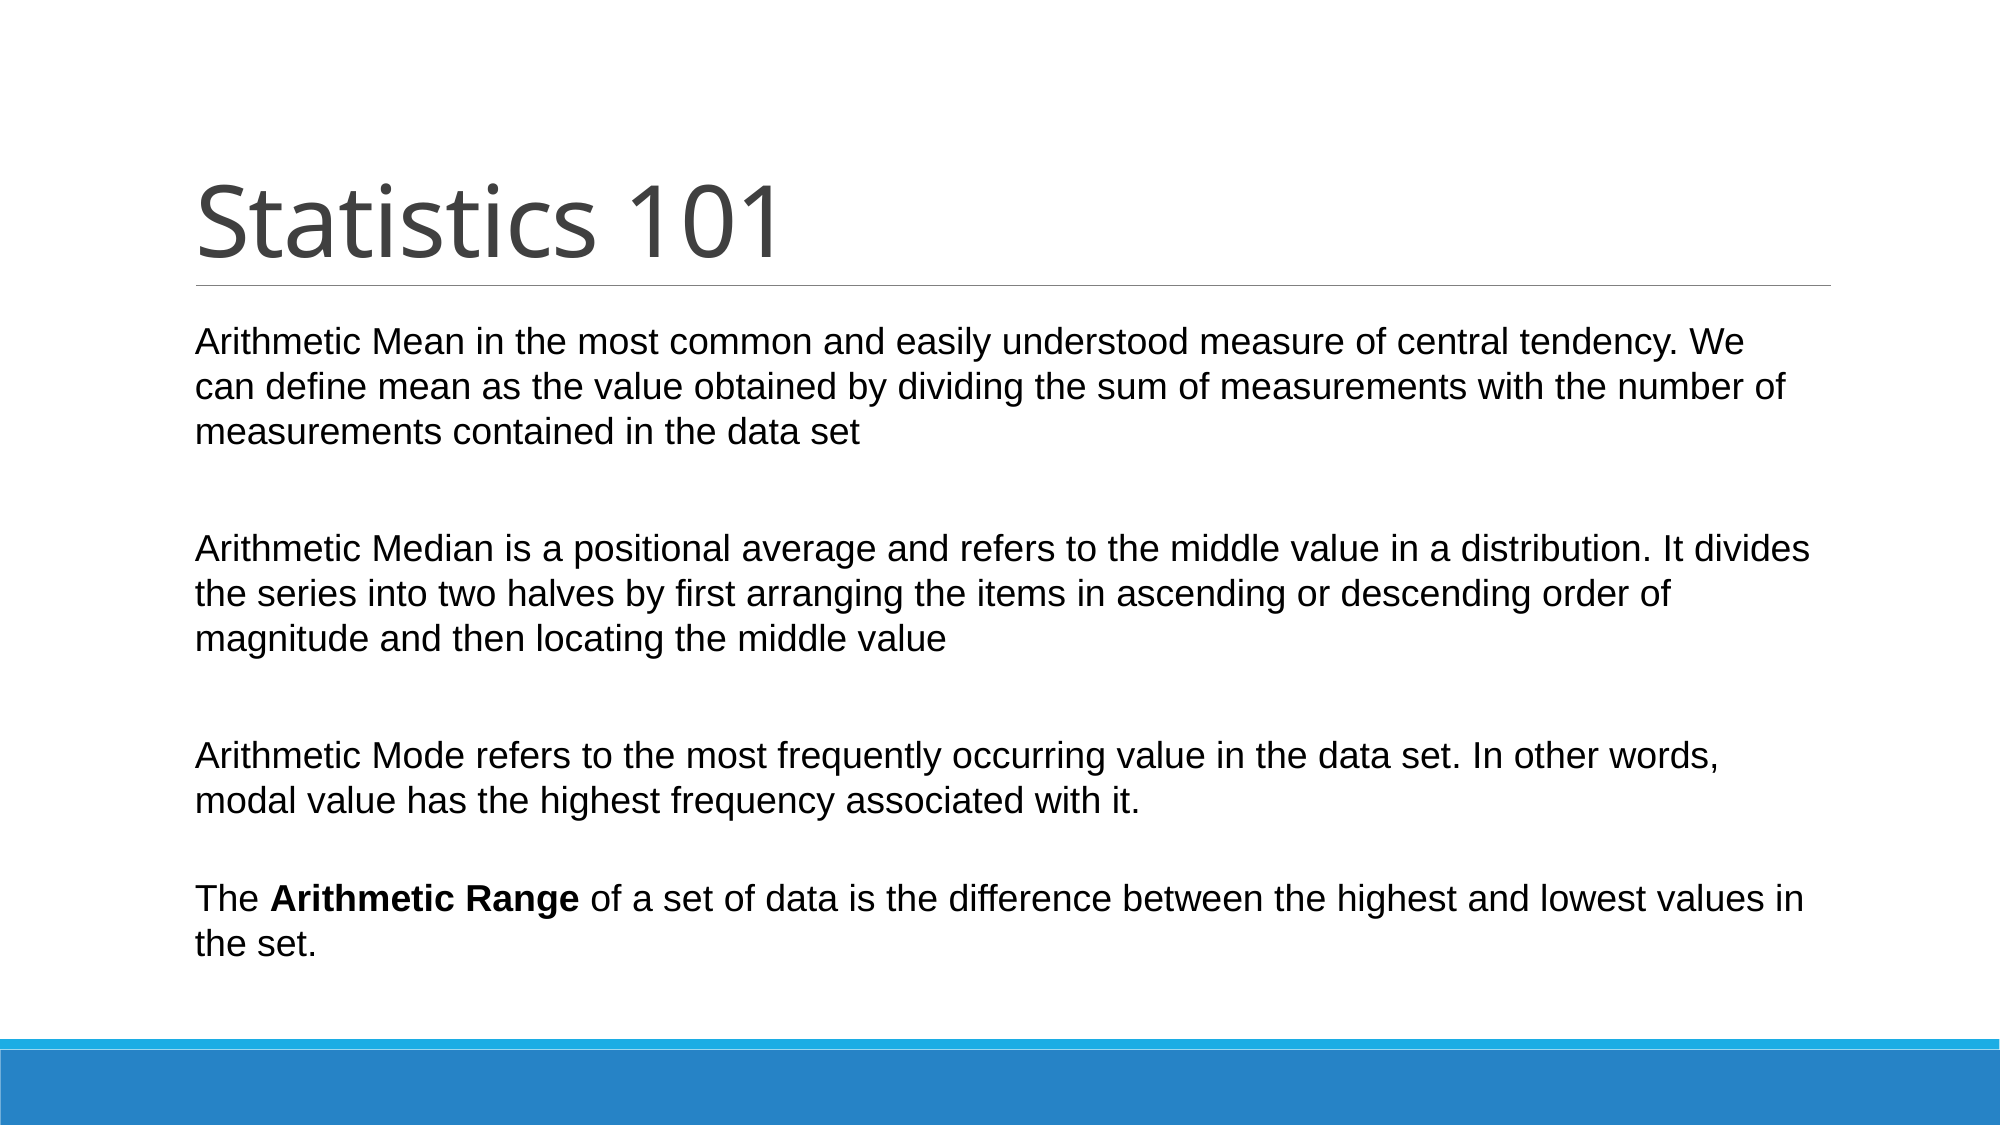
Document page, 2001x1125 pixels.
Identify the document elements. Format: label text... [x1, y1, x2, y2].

text_box The Arithmetic Range of a set of data is the difference between the highest and lowest values in the set. [179, 866, 1830, 972]
text_box Arithmetic Median is a positional average and refers to the middle value in a distribution. It divides the series into two halves by first arranging the items in ascending or descending order of magnitude and then locating the middle value [179, 516, 1830, 667]
title Statistics 101 [180, 47, 1830, 285]
text_box Arithmetic Mean in the most common and easily understood measure of central tendency. We can define mean as the value obtained by dividing the sum of measurements with the number of measurements contained in the data set [179, 309, 1830, 460]
text_box Arithmetic Mode refers to the most frequently occurring value in the data set. In other words, modal value has the highest frequency associated with it. [179, 723, 1830, 829]
